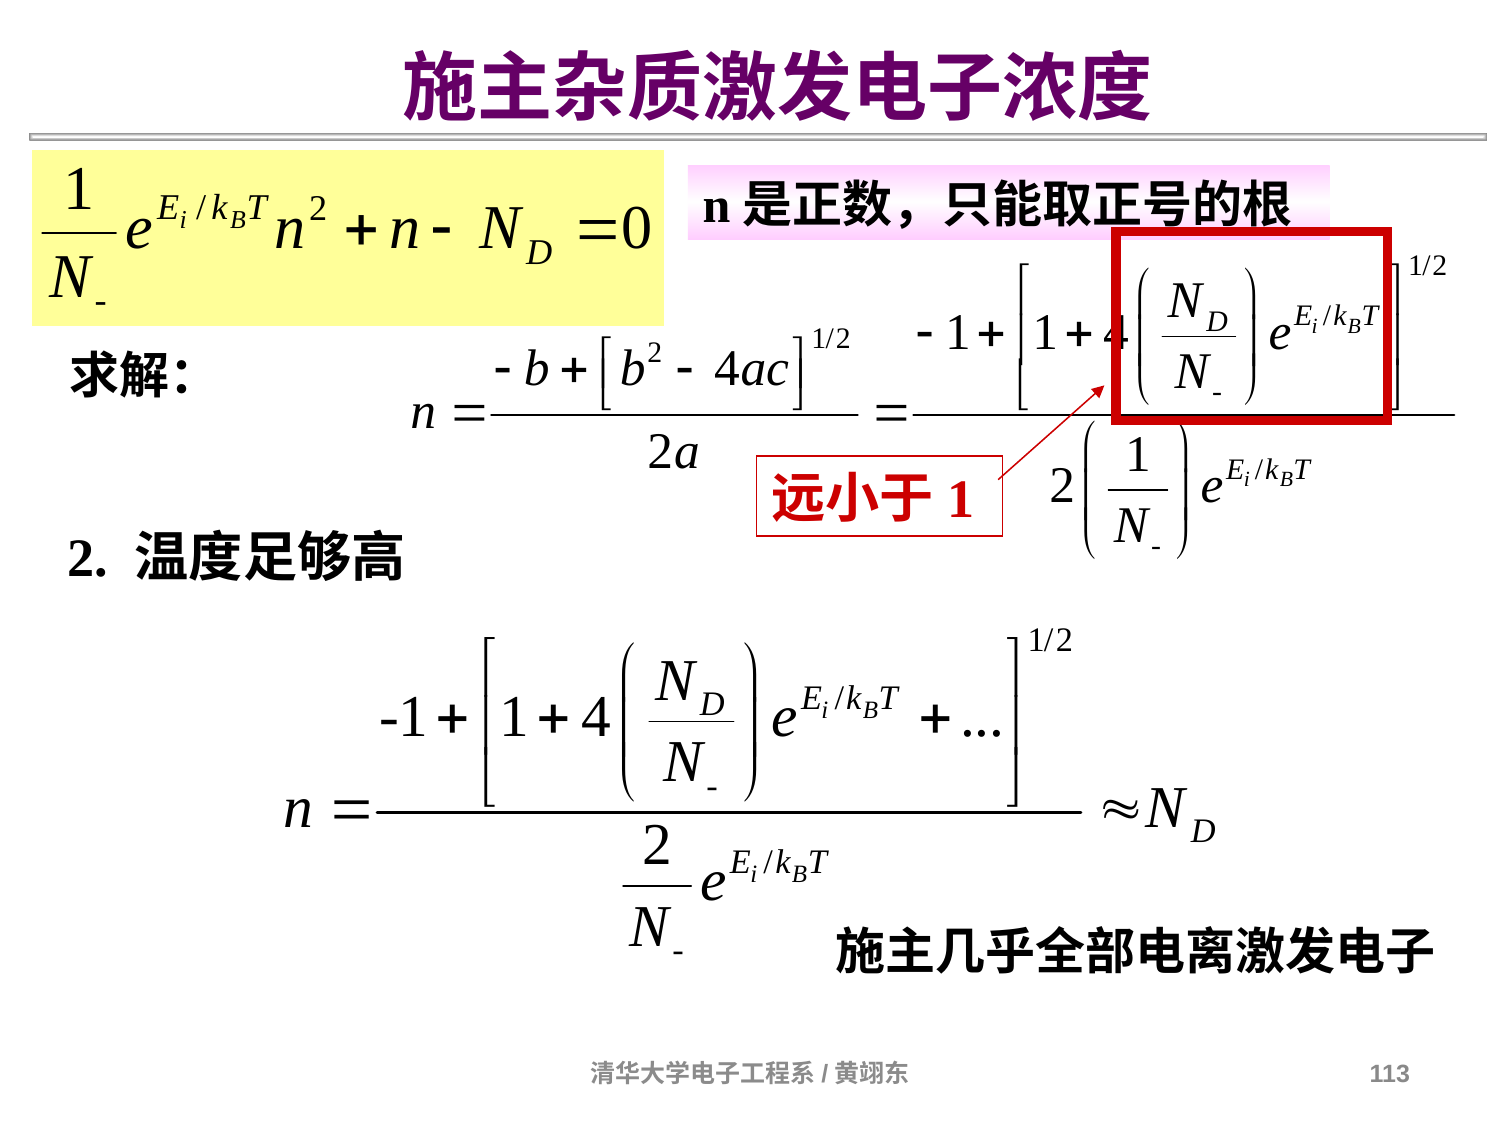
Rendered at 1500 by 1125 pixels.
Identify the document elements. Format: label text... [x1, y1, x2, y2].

footer 清华大学电子工程系/黄翊东 [512, 1042, 988, 1103]
text_box [29, 133, 1487, 141]
text_box 2. 温度足够高 [0, 515, 446, 595]
slide_number 113 [1074, 1042, 1425, 1103]
text_box 施主杂质激发电子浓度 [387, 20, 1500, 149]
text_box 施主几乎全部电离激发电子 [820, 912, 1500, 988]
text_box 求解： [54, 336, 267, 436]
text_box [761, 231, 1388, 539]
text_box n是正数，只能取正号的根 [687, 165, 1330, 240]
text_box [274, 614, 1226, 972]
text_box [31, 149, 665, 327]
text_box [402, 243, 1464, 570]
